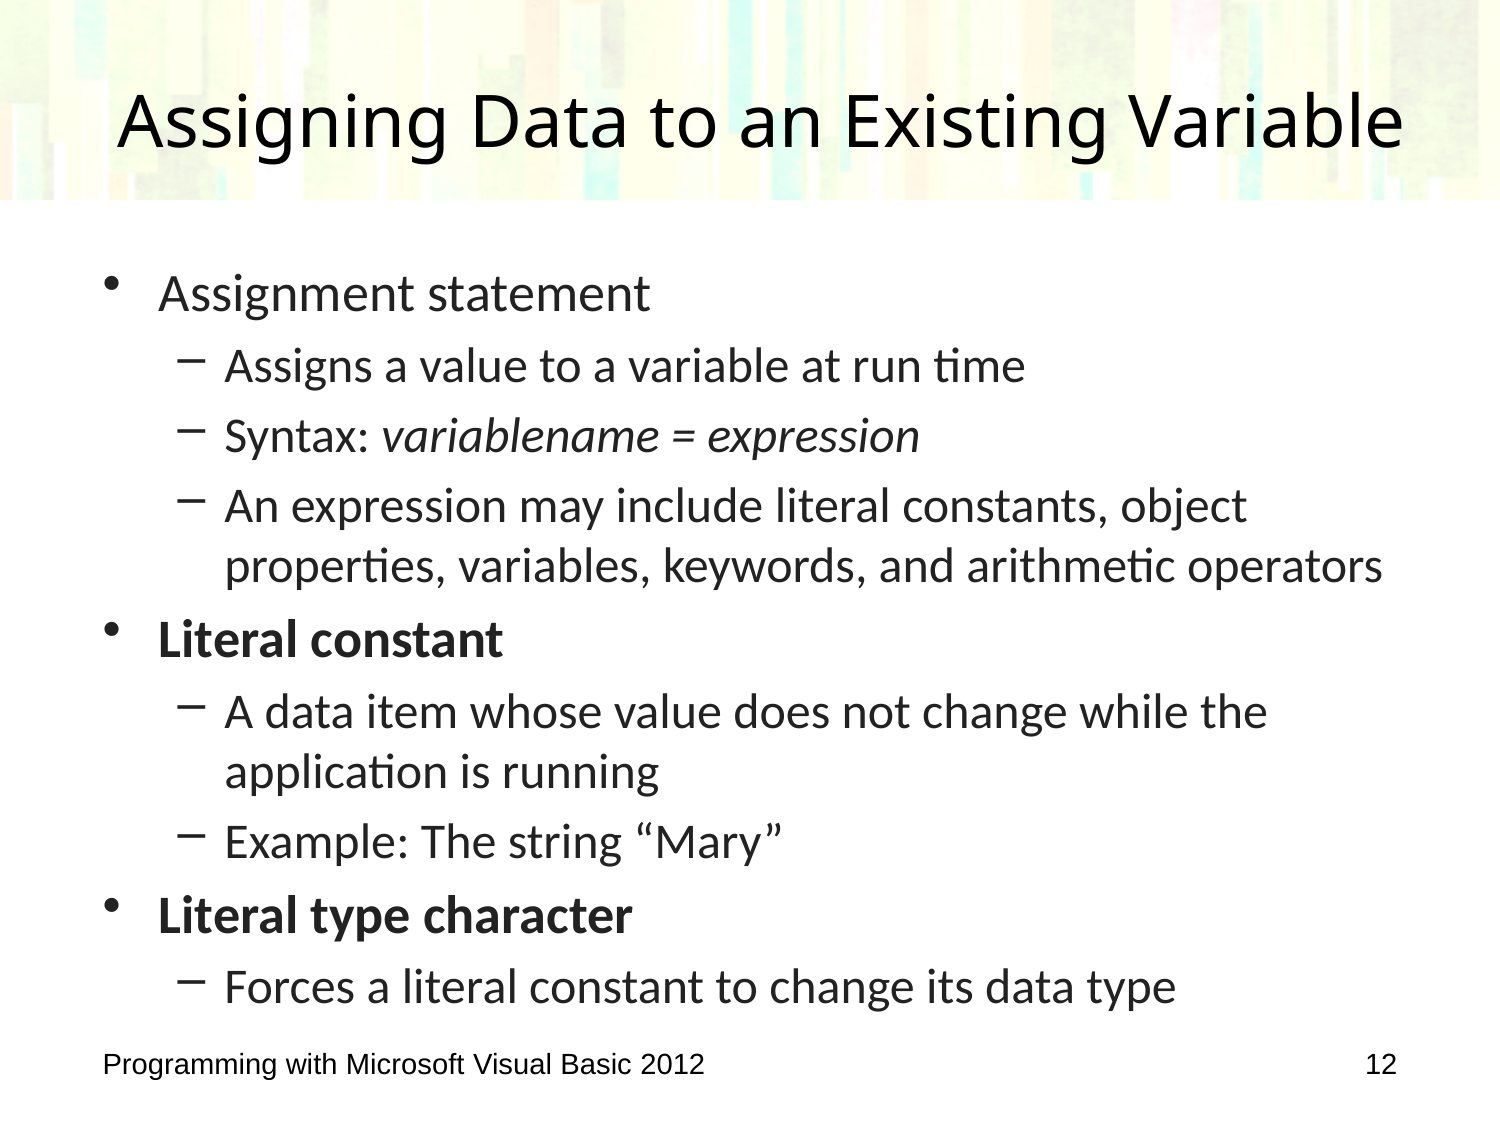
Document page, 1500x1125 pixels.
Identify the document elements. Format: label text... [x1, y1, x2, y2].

footer Programming with Microsoft Visual Basic 2012 [87, 1037, 1051, 1101]
title Assigning Data to an Existing Variable [99, 24, 1425, 213]
list Assignment statement Assigns a value to a variable at run time Syntax: variablename = expression An expression may include literal constants, object properties, variables, keywords, and arithmetic operators Literal constant A data item whose value does not change while the application is running Example: The string “Mary” Literal type character Forces a literal constant to change its data type [87, 249, 1413, 1026]
slide_number 12 [1074, 1037, 1413, 1101]
